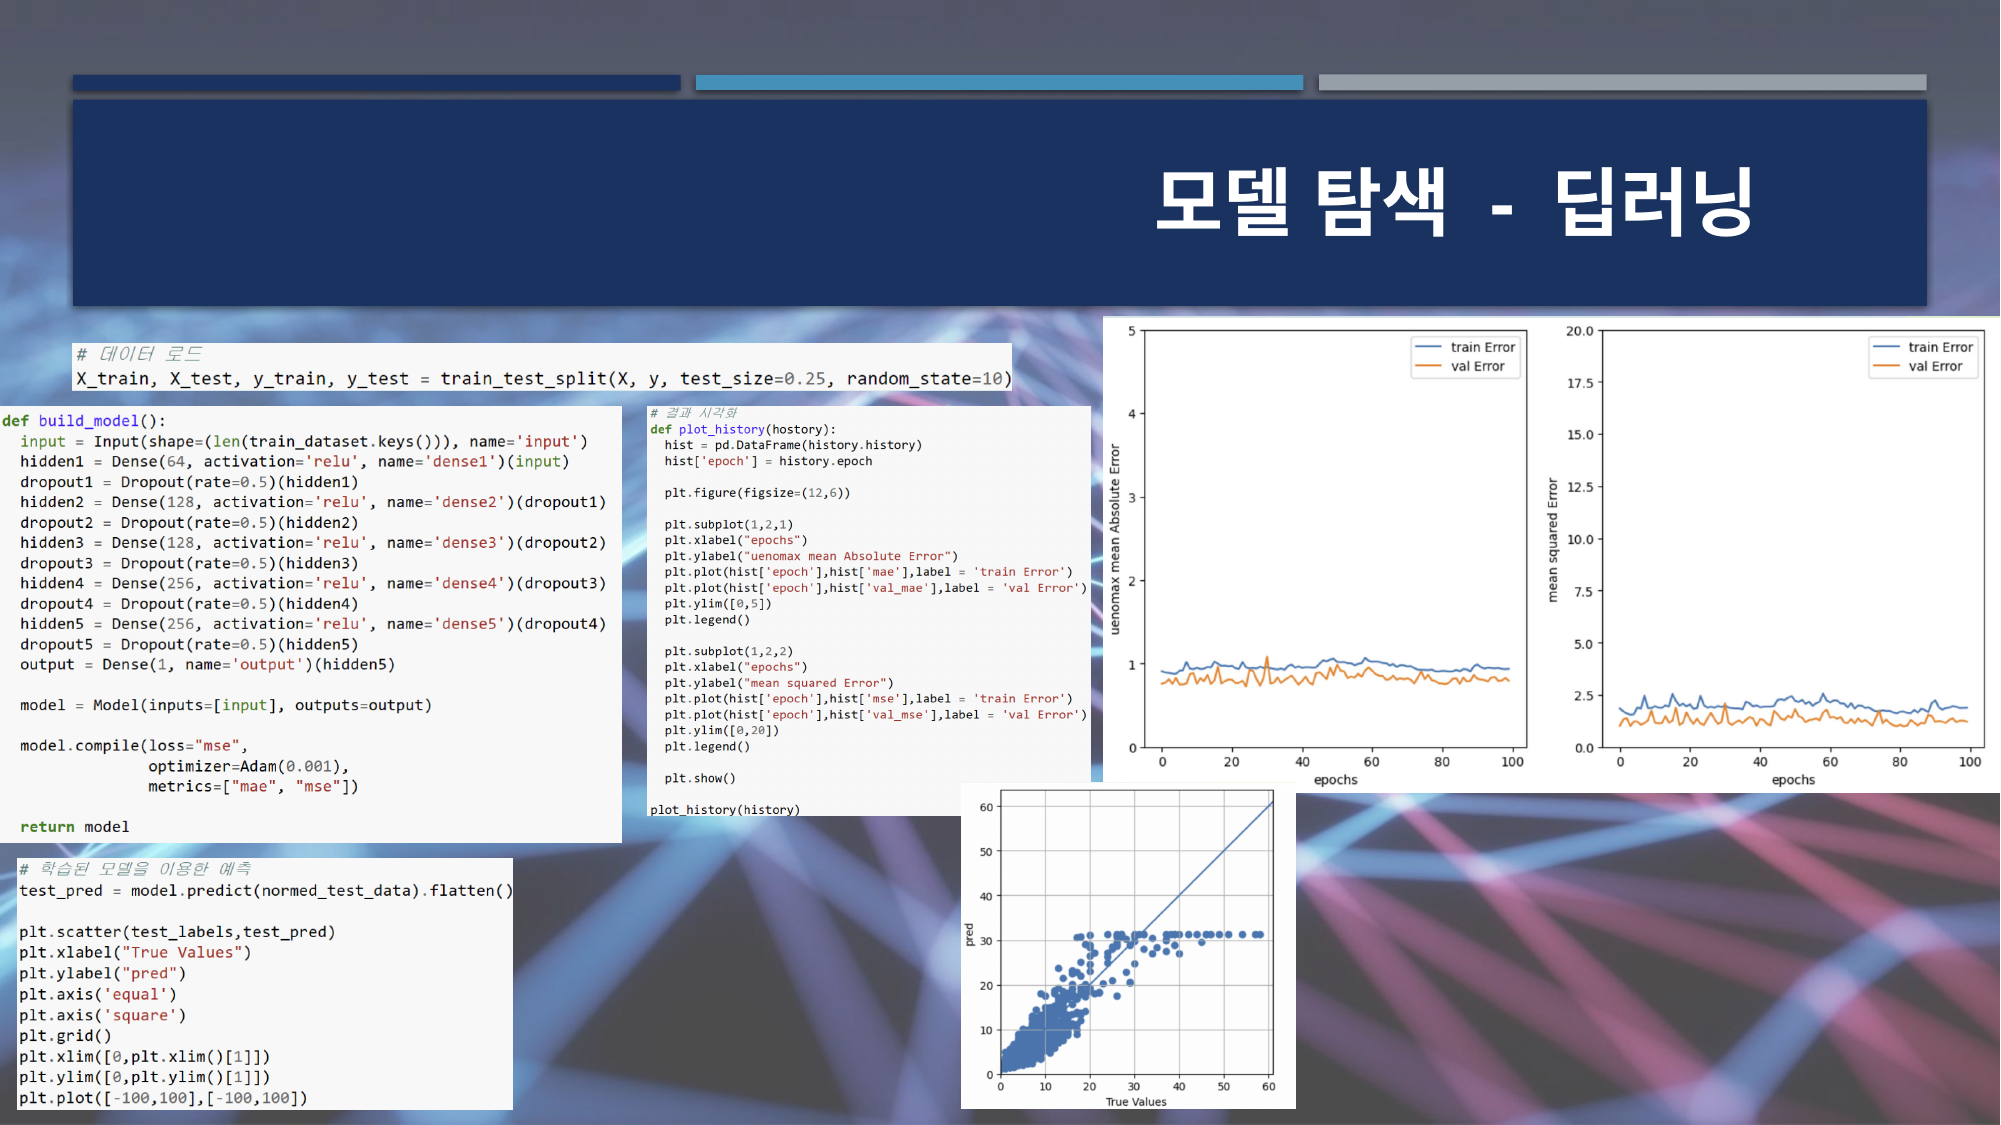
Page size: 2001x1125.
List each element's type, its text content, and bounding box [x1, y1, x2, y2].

picture [0, 405, 622, 844]
picture [17, 857, 514, 1111]
title 모델 탐색 - 딥러닝 [0, 91, 1774, 254]
picture [72, 343, 1012, 392]
picture [647, 315, 2000, 1110]
